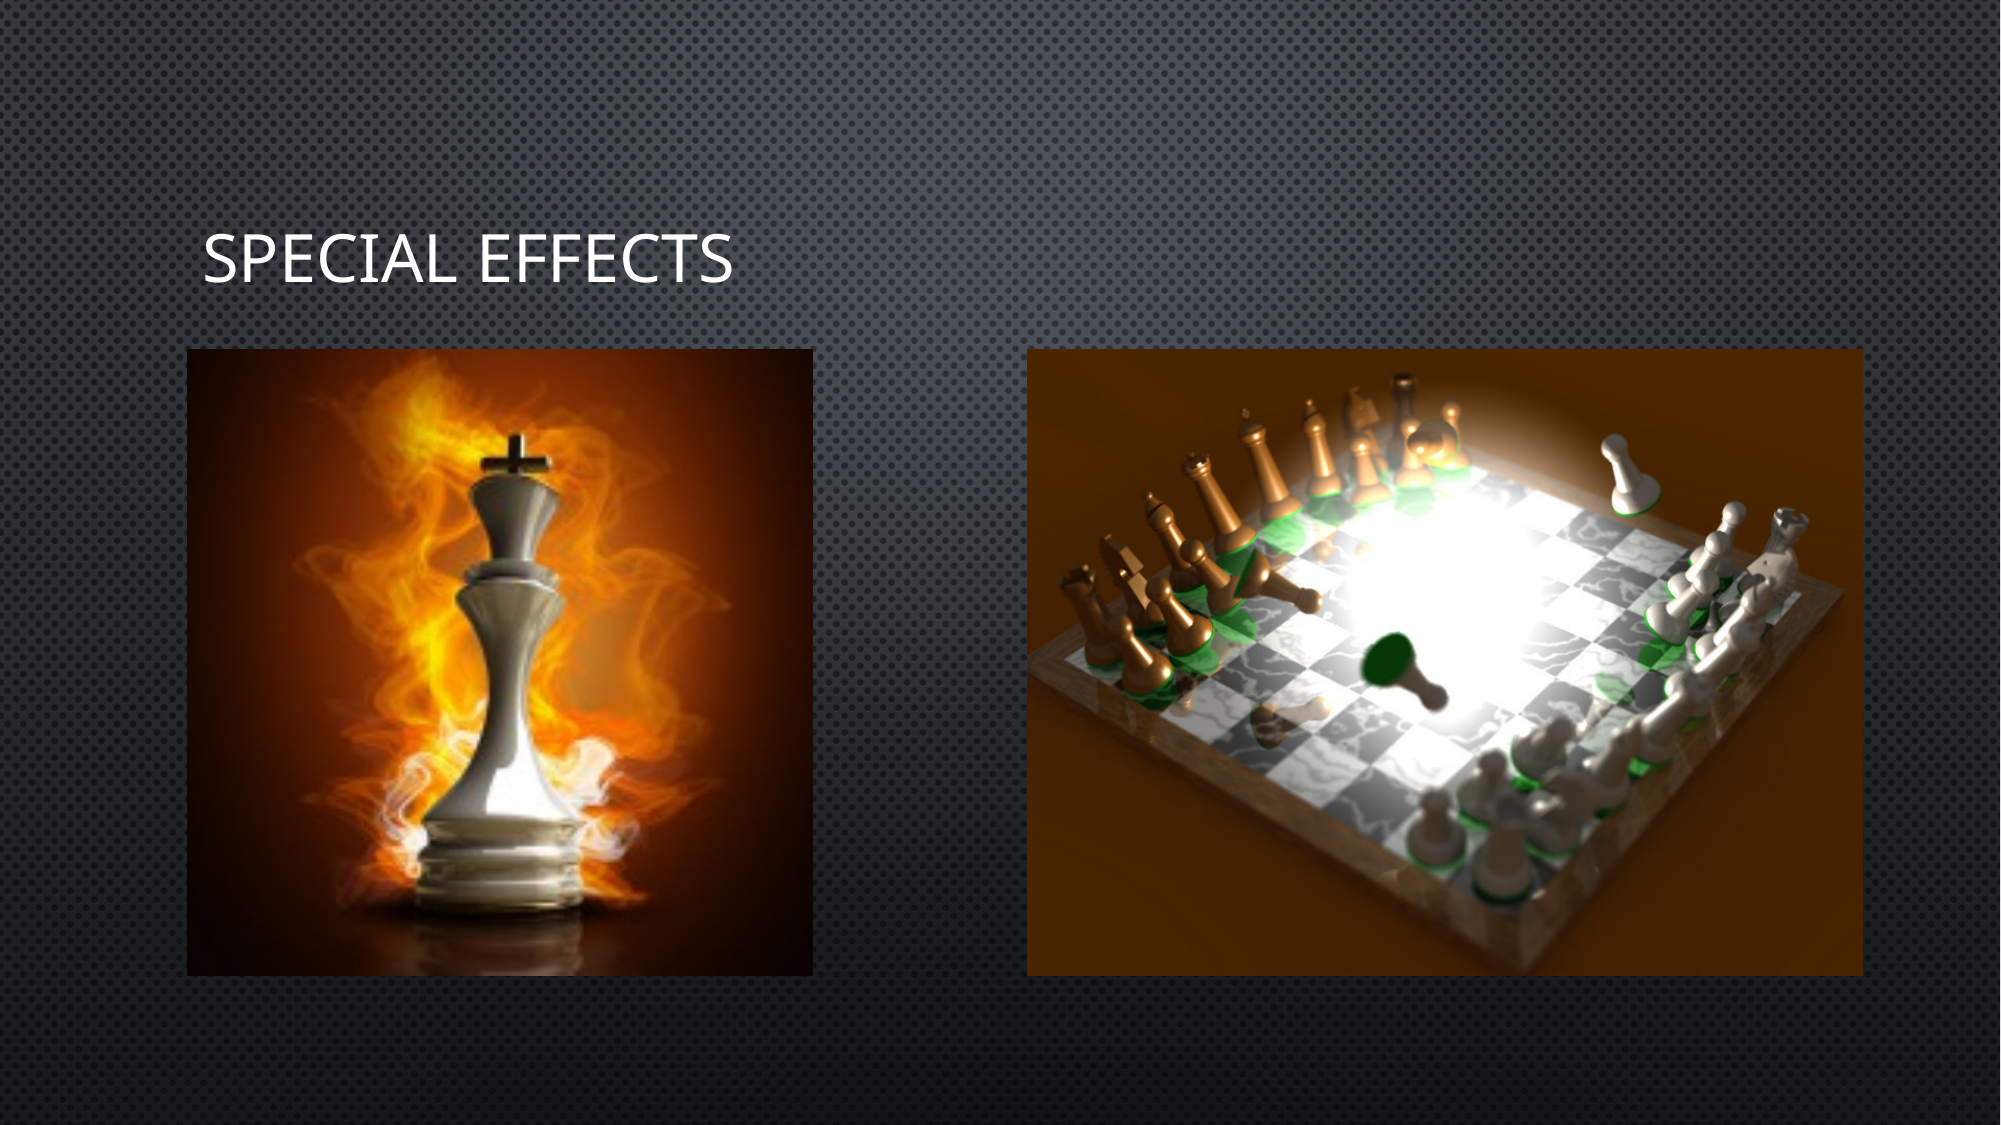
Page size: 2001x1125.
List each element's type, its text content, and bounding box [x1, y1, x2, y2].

picture [1026, 348, 1863, 976]
title Special Effects [187, 99, 1813, 413]
picture [186, 349, 813, 976]
